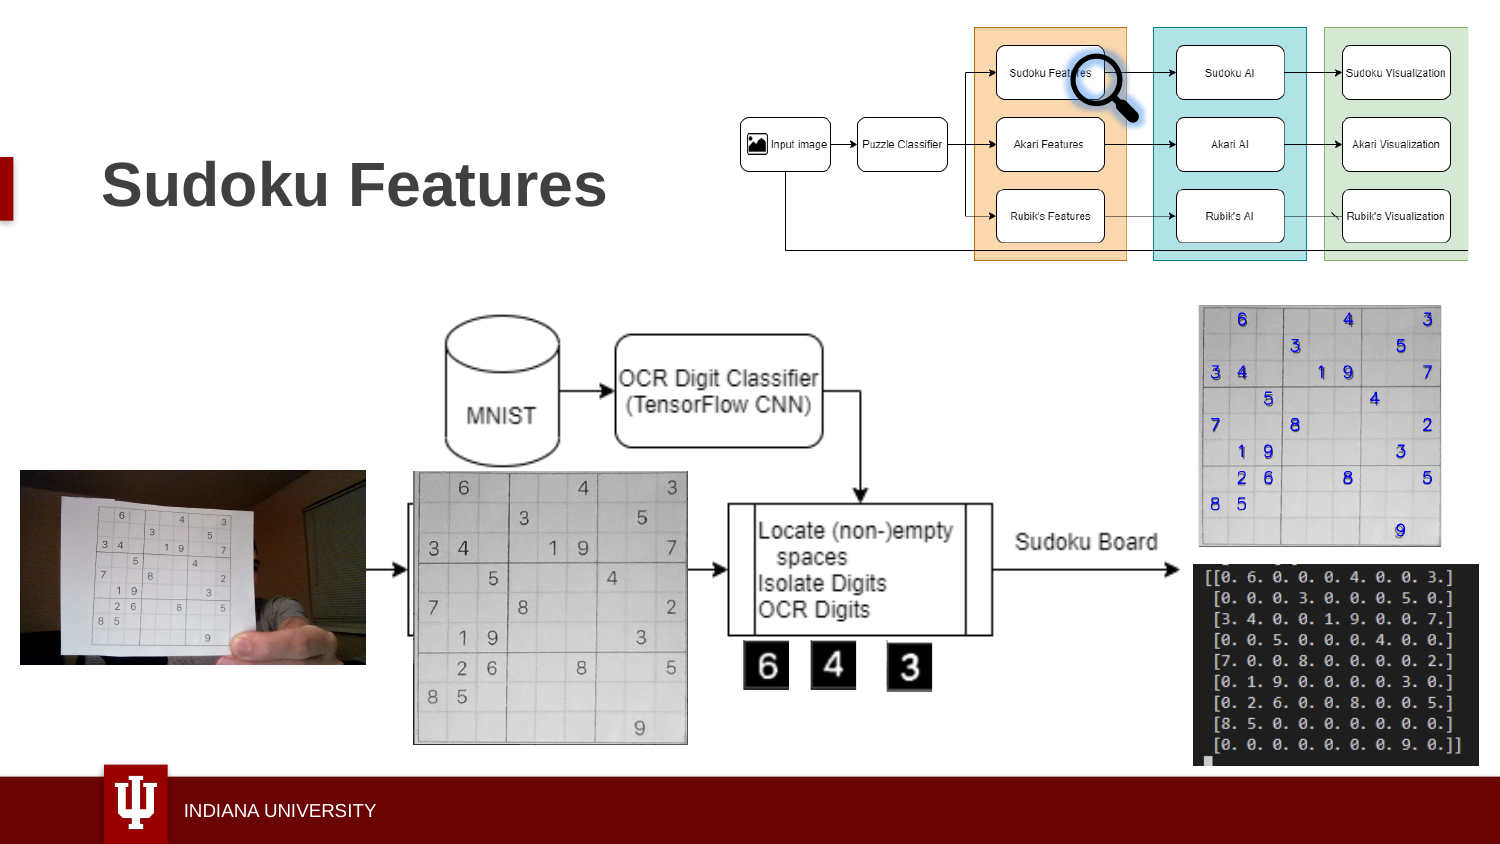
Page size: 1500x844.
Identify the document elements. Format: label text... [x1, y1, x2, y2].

title Sudoku Features [86, 124, 717, 240]
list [1062, 46, 1146, 130]
picture [79, 740, 192, 844]
picture [20, 26, 1479, 766]
